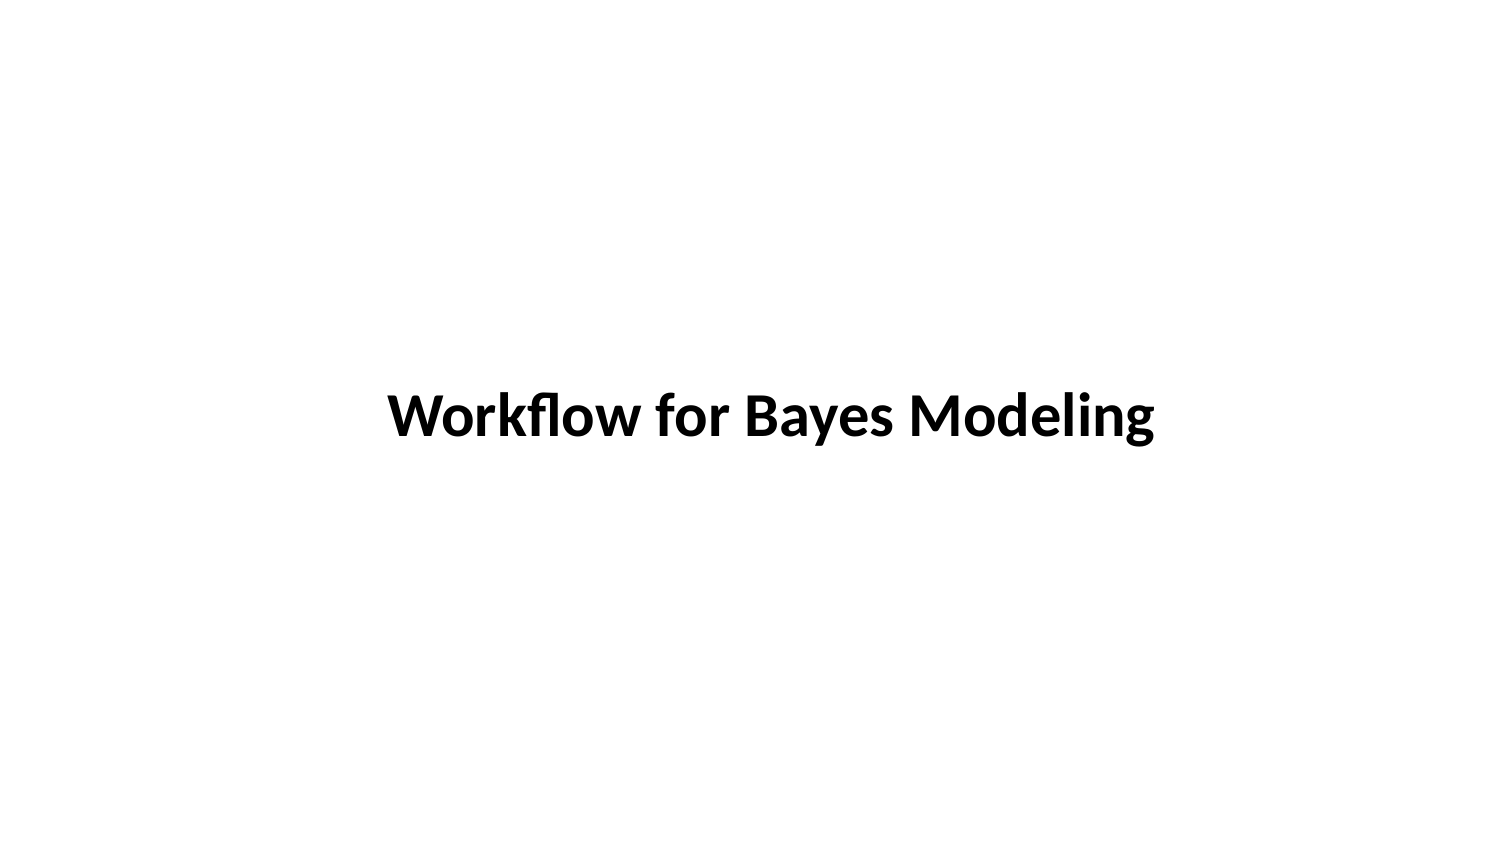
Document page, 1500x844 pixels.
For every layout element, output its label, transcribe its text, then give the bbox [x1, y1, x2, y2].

title Workflow for Bayes Modeling [134, 366, 1410, 534]
